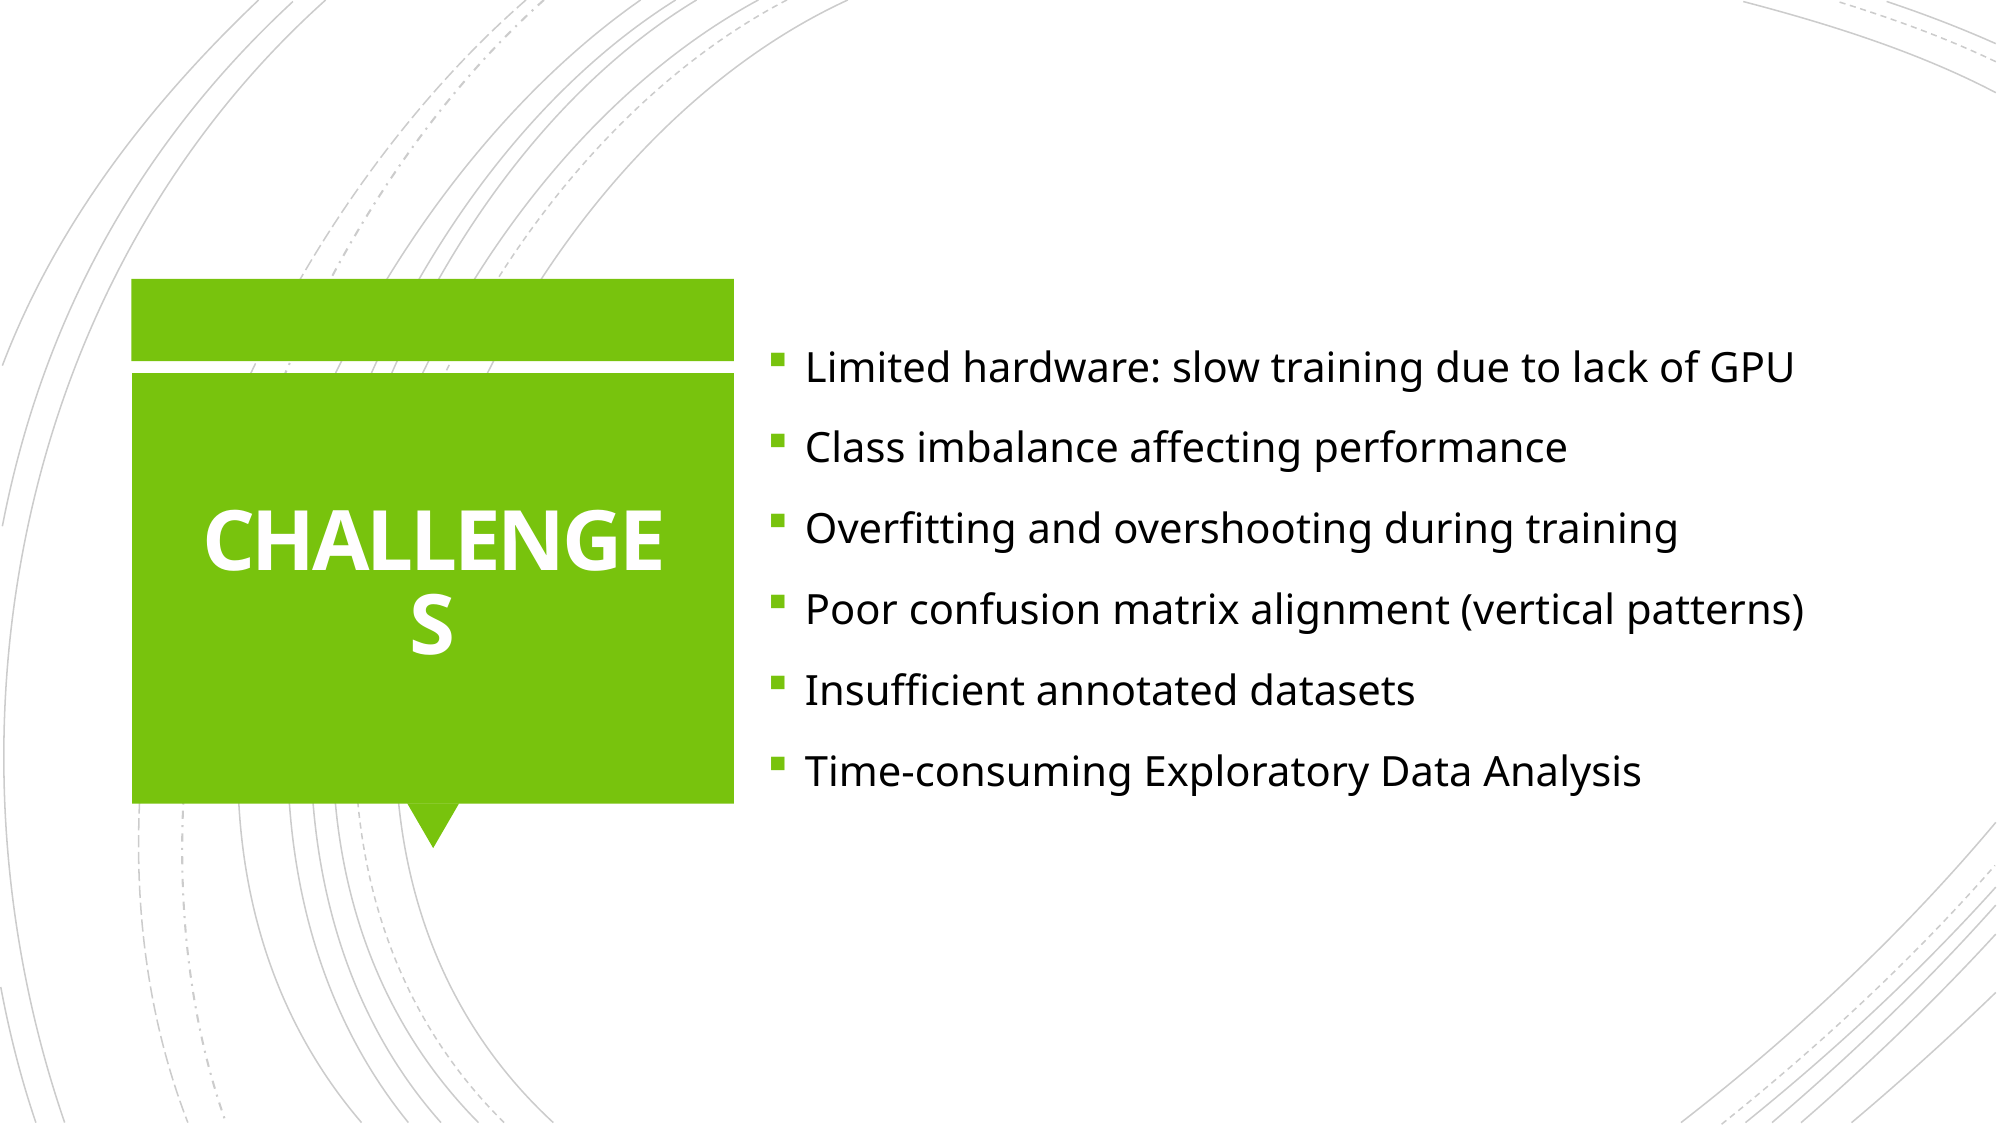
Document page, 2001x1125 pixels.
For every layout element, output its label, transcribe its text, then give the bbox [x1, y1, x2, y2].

list Limited hardware: slow training due to lack of GPU Class imbalance affecting performance Overfitting and overshooting during training Poor confusion matrix alignment (vertical patterns) Insufficient annotated datasets Time-consuming Exploratory Data Analysis [752, 21, 1970, 1104]
title CHALLENGES [145, 385, 720, 789]
